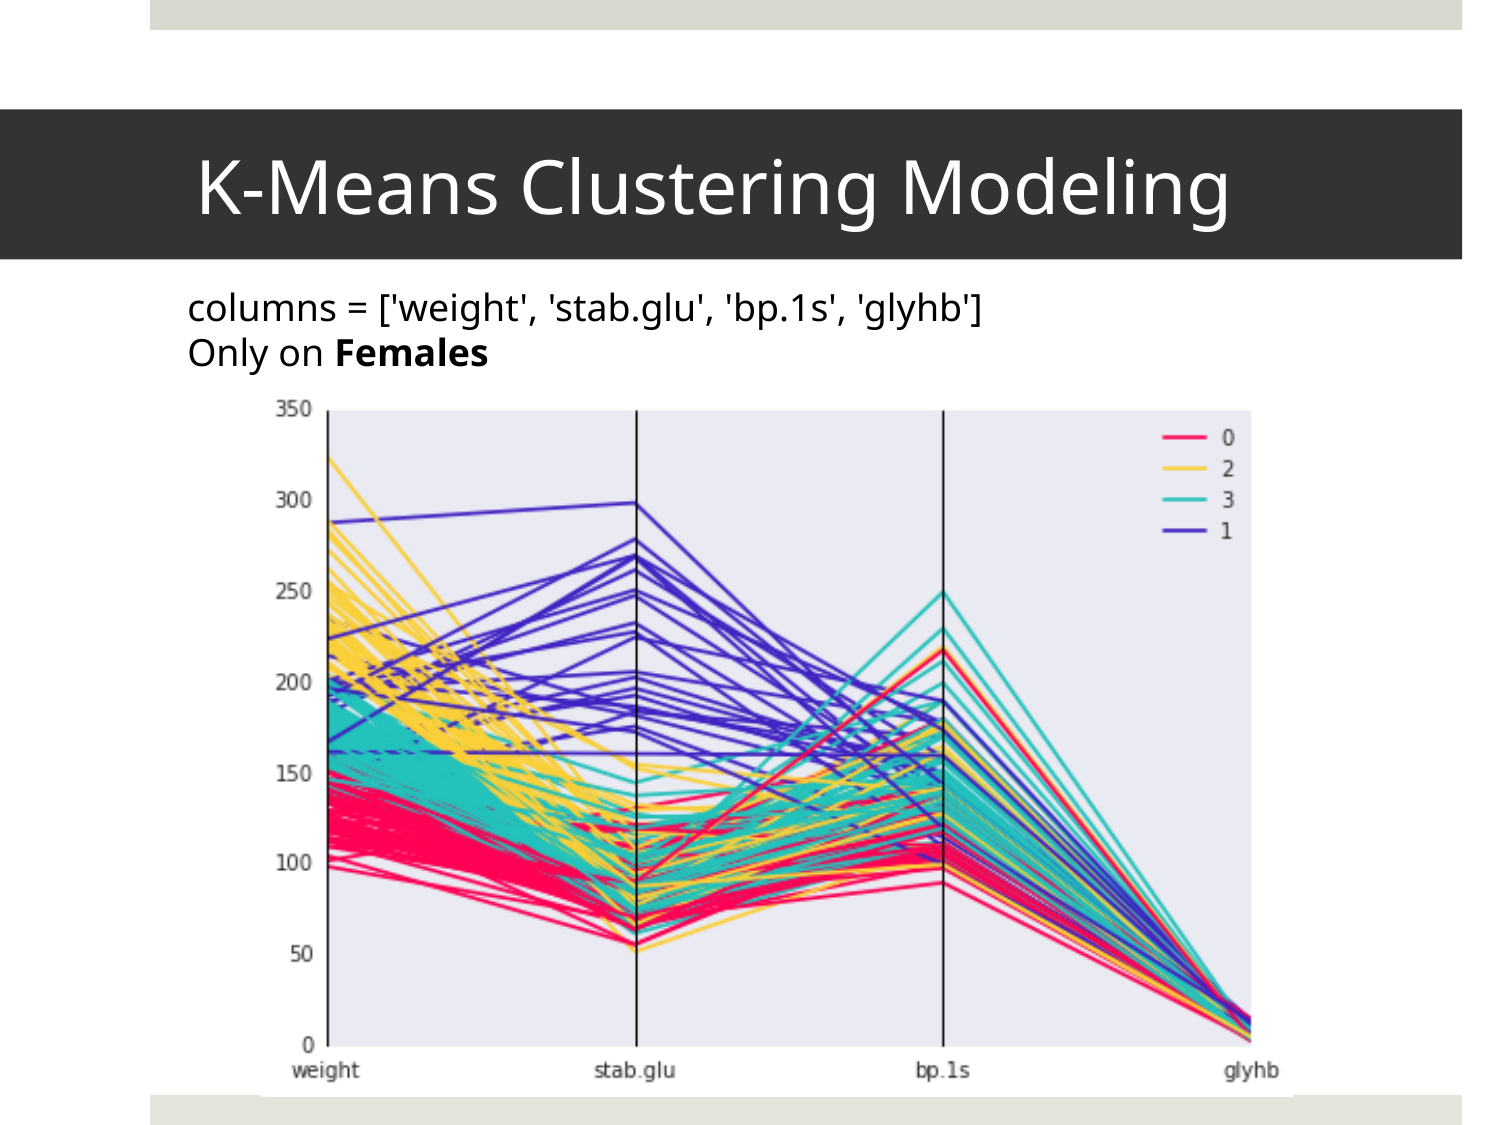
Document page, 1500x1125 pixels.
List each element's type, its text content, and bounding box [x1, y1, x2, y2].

text_box columns = ['weight', 'stab.glu', 'bp.1s', 'glyhb'] Only on Females [172, 276, 999, 382]
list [216, 385, 1336, 1097]
title K-Means Clustering Modeling [0, 109, 1463, 260]
